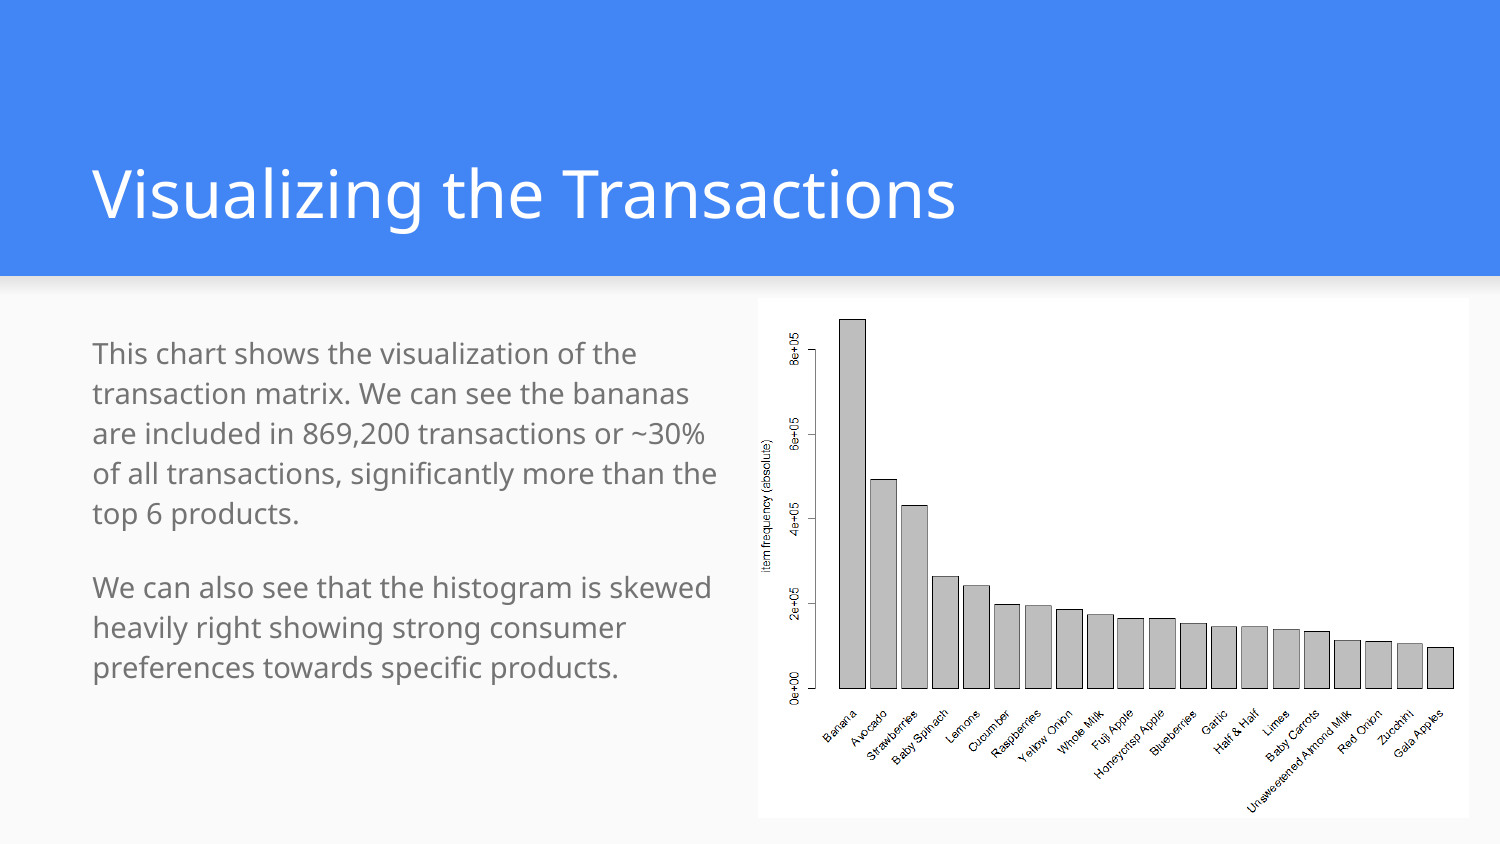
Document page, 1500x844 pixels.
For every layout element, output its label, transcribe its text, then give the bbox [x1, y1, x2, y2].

picture [758, 298, 1470, 818]
list This chart shows the visualization of the transaction matrix. We can see the bananas are included in 869,200 transactions or ~30% of all transactions, significantly more than the top 6 products. We can also see that the histogram is skewed heavily right showing strong consumer preferences towards specific products. [77, 314, 734, 760]
title Visualizing the Transactions [77, 121, 1427, 248]
